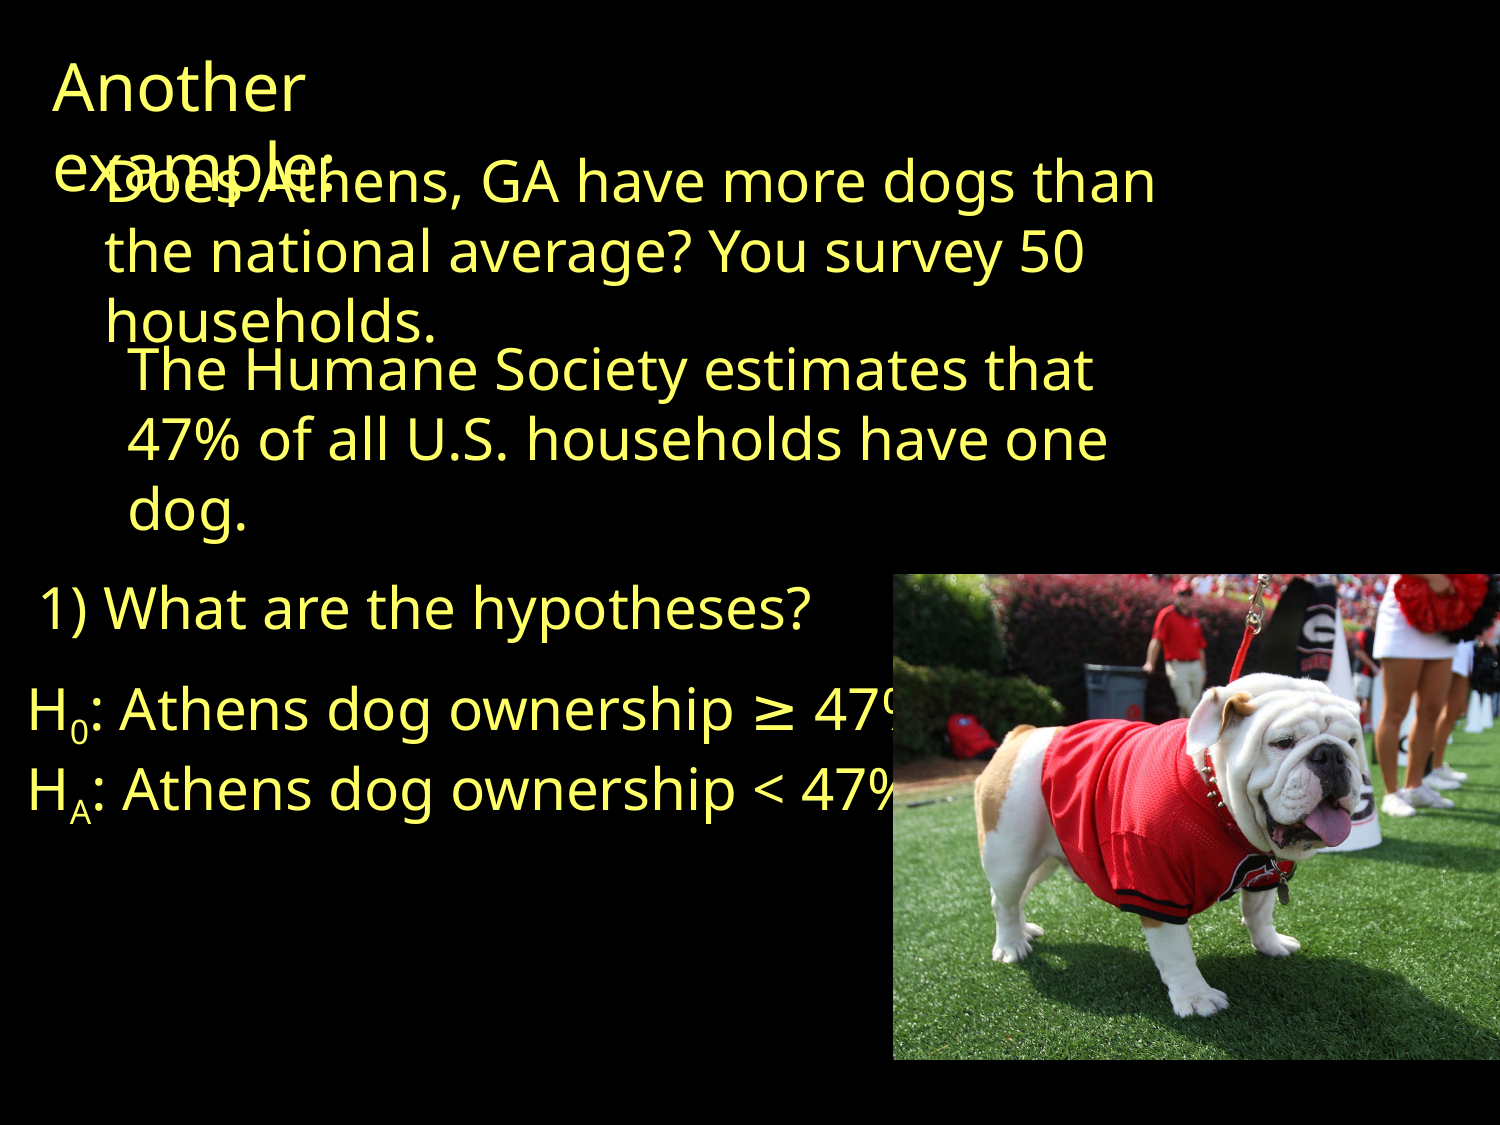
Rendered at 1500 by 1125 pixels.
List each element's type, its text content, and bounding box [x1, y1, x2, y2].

text_box Does Athens, GA have more dogs than the national average? You survey 50 households. [89, 136, 1429, 293]
text_box The Humane Society estimates that 47% of all U.S. households have one dog. [112, 324, 1238, 482]
picture [893, 574, 1500, 1061]
text_box 1) What are the hypotheses? [22, 563, 1148, 672]
text_box Another example: [37, 37, 571, 134]
text_box H0: Athens dog ownership ≥ 47% HA: Athens dog ownership < 47% [11, 664, 888, 822]
